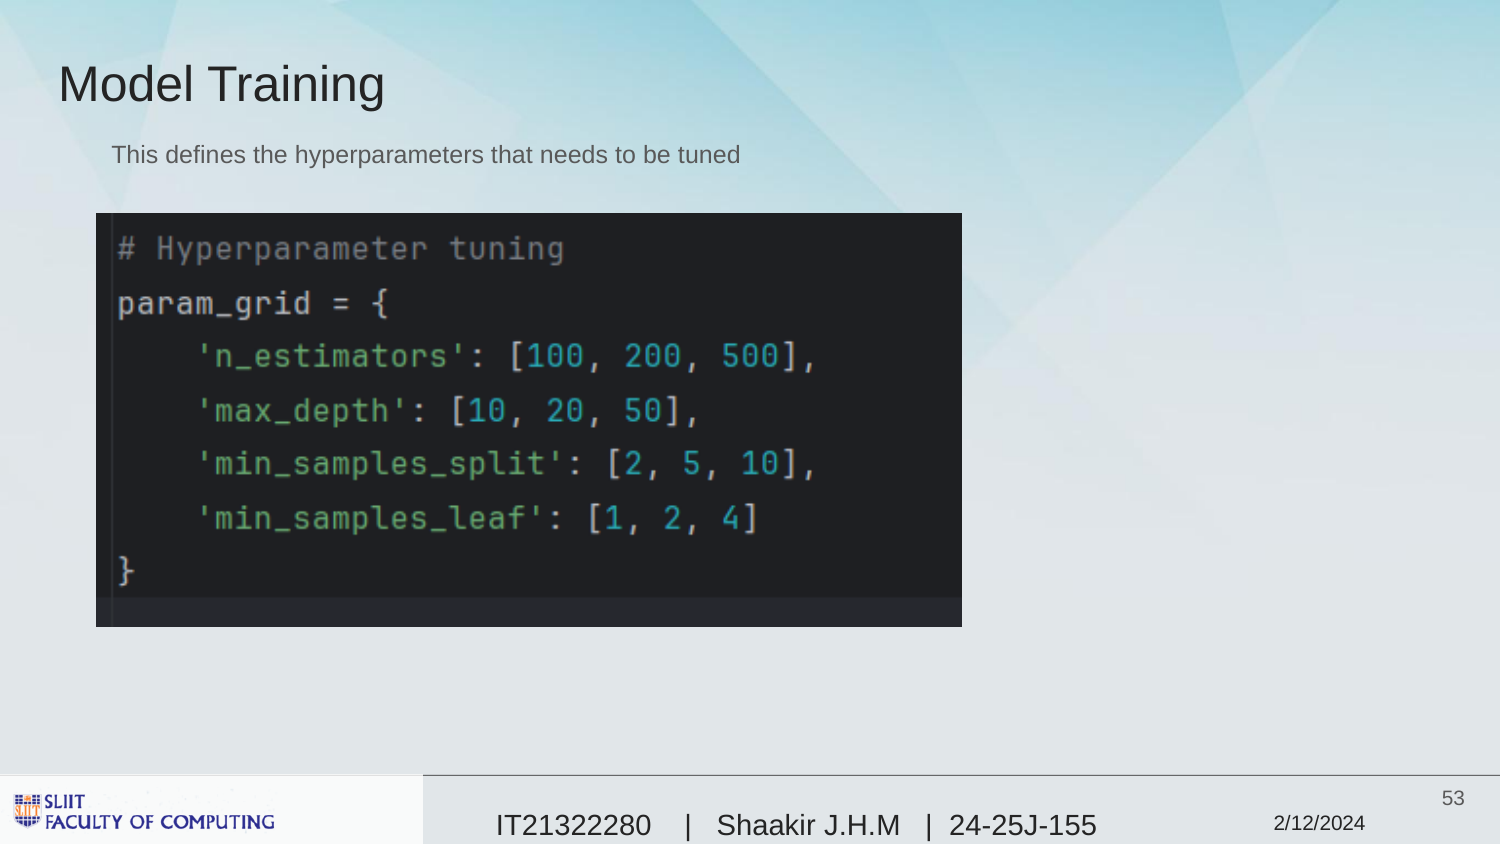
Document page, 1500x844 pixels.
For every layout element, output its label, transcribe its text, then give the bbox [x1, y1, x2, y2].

text_box This defines the hyperparameters that needs to be tuned [96, 123, 1194, 184]
text_box Model Training [58, 33, 491, 112]
text_box 2/12/2024 [1254, 802, 1385, 835]
slide_number 53 [1389, 764, 1480, 830]
picture [0, 0, 1500, 844]
text_box IT21322280 | Shaakir J.H.M | 24-25J-155 [427, 796, 1255, 842]
